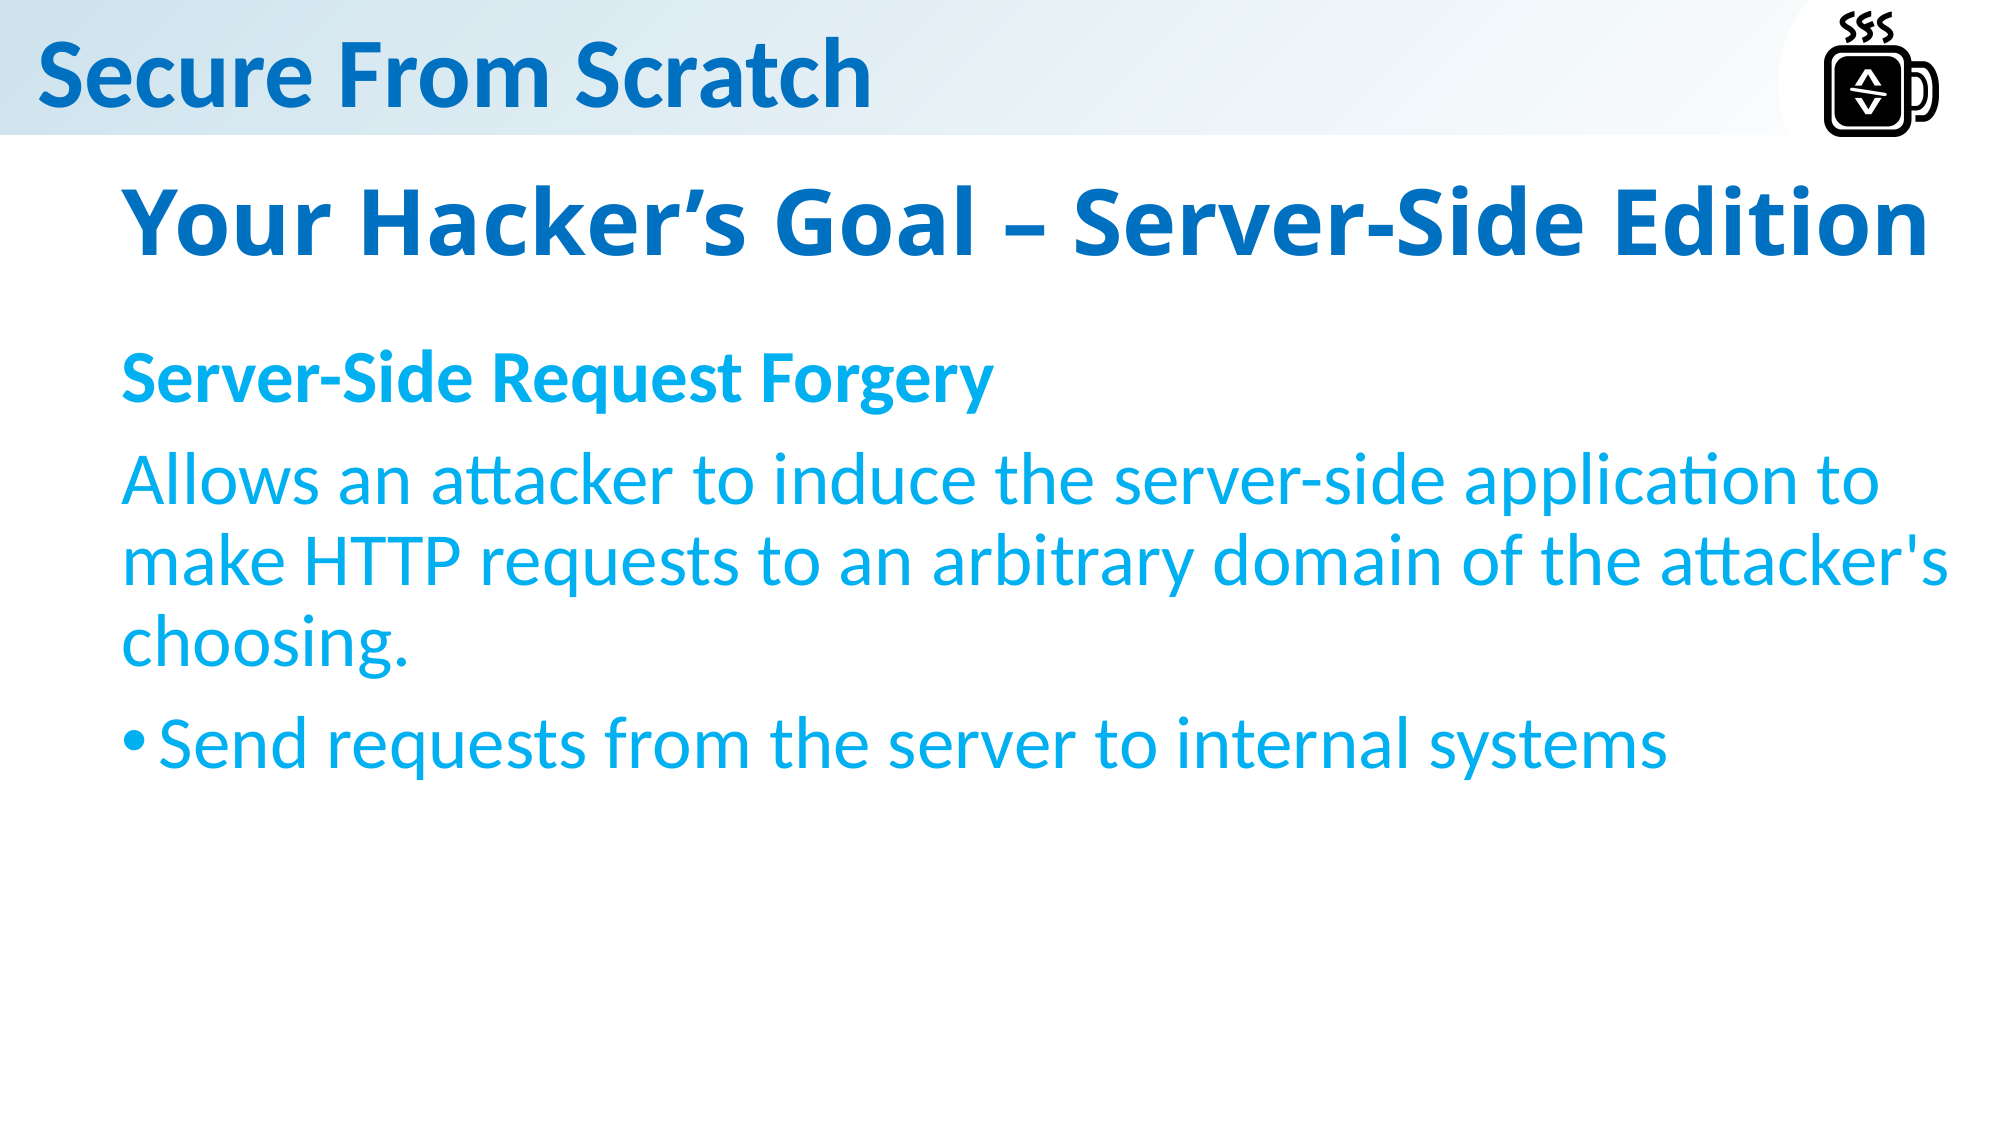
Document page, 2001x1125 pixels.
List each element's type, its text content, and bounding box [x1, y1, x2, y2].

list Server-Side Request Forgery Allows an attacker to induce the server-side application to make HTTP requests to an arbitrary domain of the attacker's choosing. Send requests from the server to internal systems [106, 330, 1973, 1085]
text_box [975, 537, 1025, 588]
title Your Hacker’s Goal – Server-Side Edition [106, 156, 2000, 296]
picture [1824, 11, 1939, 137]
